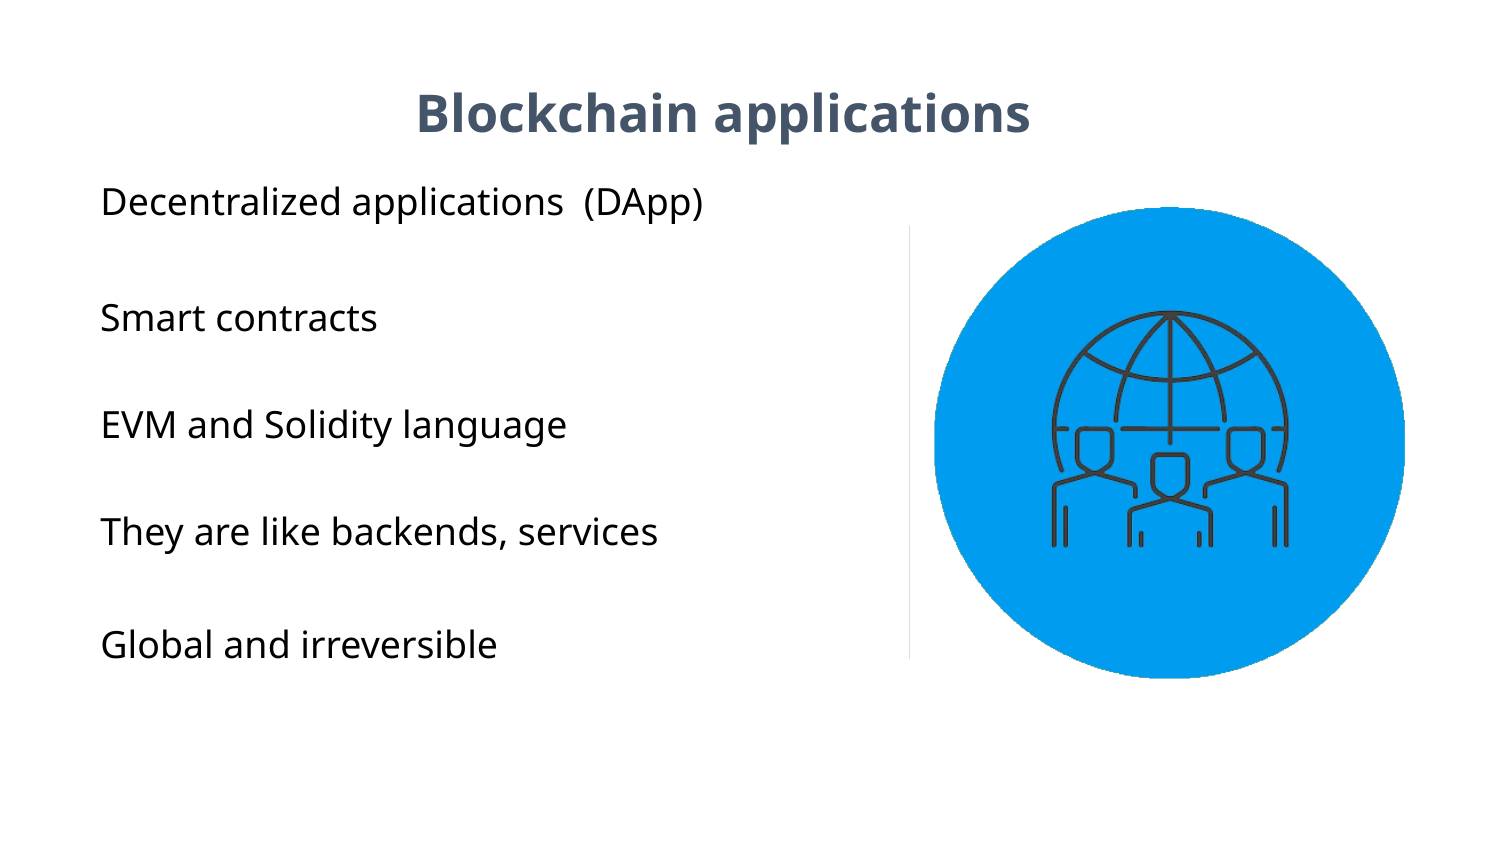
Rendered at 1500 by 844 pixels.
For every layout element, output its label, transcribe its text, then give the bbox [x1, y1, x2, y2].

text_box EVM and Solidity language [85, 385, 874, 481]
text_box Smart contracts [85, 278, 491, 373]
text_box Decentralized applications (DApp) [85, 162, 874, 257]
text_box Blockchain applications [286, 45, 1161, 121]
picture [907, 191, 1421, 705]
text_box They are like backends, services [85, 493, 874, 588]
text_box Global and irreversible [85, 605, 874, 700]
